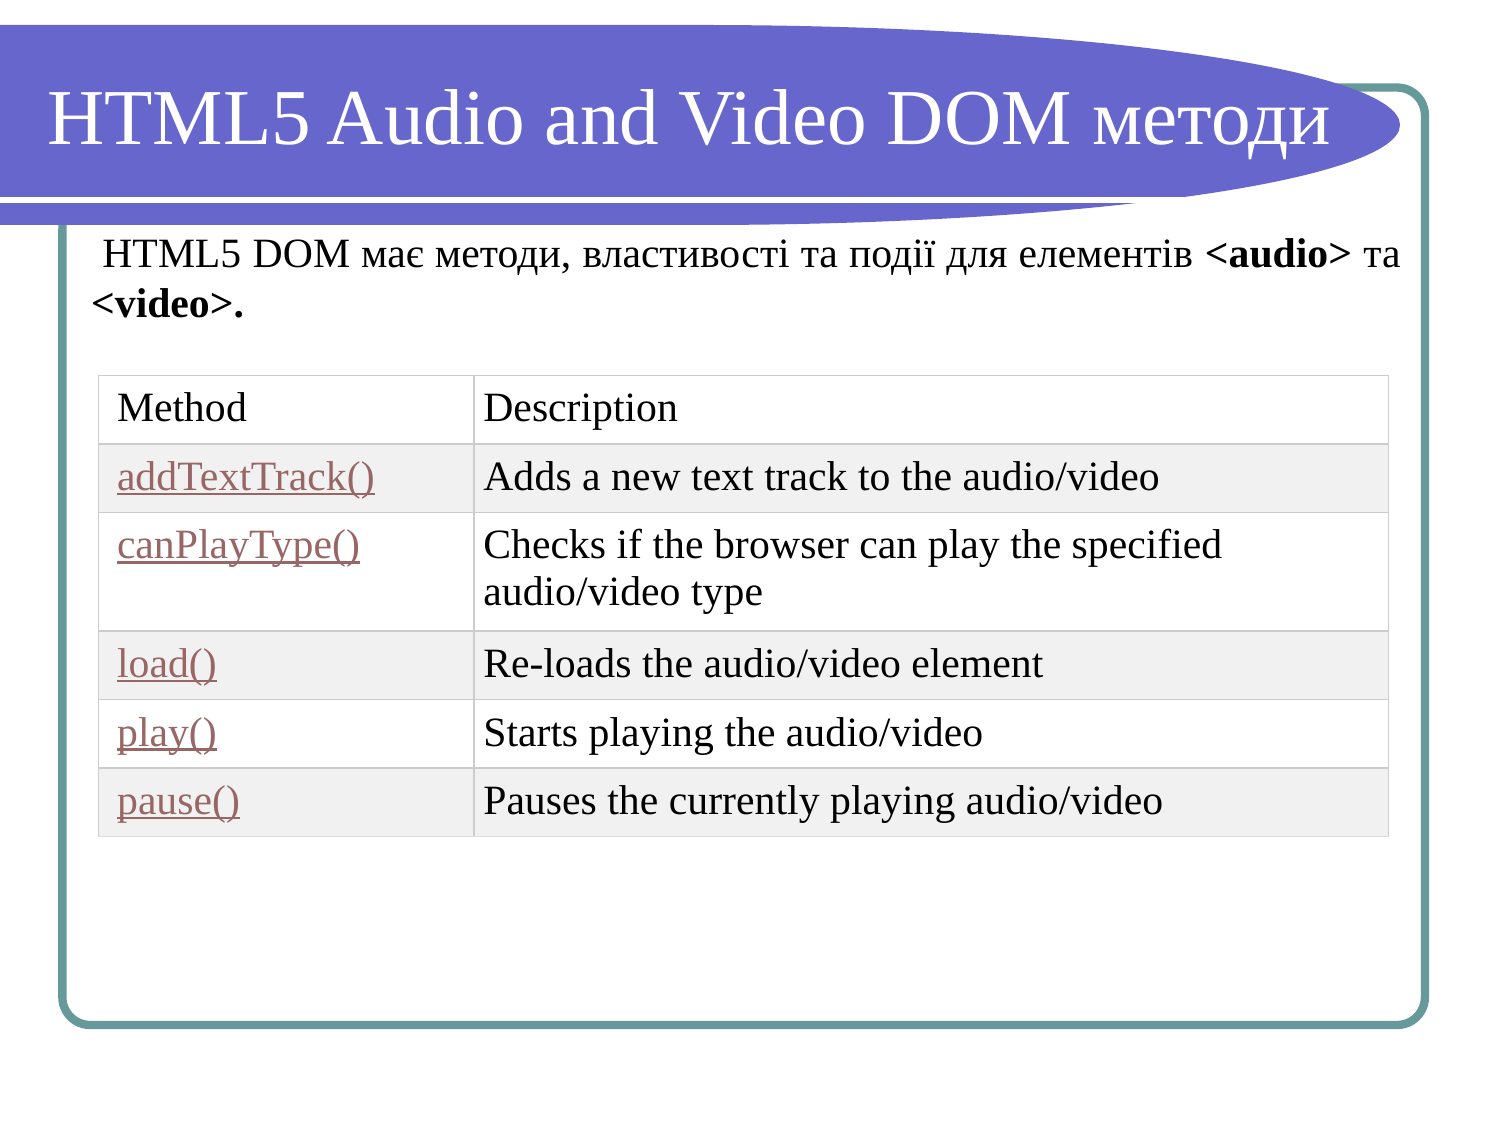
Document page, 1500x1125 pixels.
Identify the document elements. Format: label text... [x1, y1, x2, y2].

table_cell Pauses the currently playing audio/video [475, 769, 1388, 836]
table_header Description [475, 376, 1388, 443]
table_cell canPlayType() [99, 513, 473, 630]
table_cell addTextTrack() [99, 445, 473, 512]
table_cell play() [99, 700, 473, 767]
text_box HTML5 DOM має методи, властивості та події для елементів <audio> та <video>. [76, 218, 1416, 383]
title HTML5 Audio and Video DOM методи [32, 37, 1347, 188]
table_cell Re-loads the audio/video element [475, 632, 1388, 699]
table_cell load() [99, 632, 473, 699]
table_cell Checks if the browser can play the specified audio/video type [475, 513, 1388, 630]
table_cell Adds a new text track to the audio/video [475, 445, 1388, 512]
table_cell Starts playing the audio/video [475, 700, 1388, 767]
table_cell pause() [99, 769, 473, 836]
table_header Method [99, 376, 473, 443]
